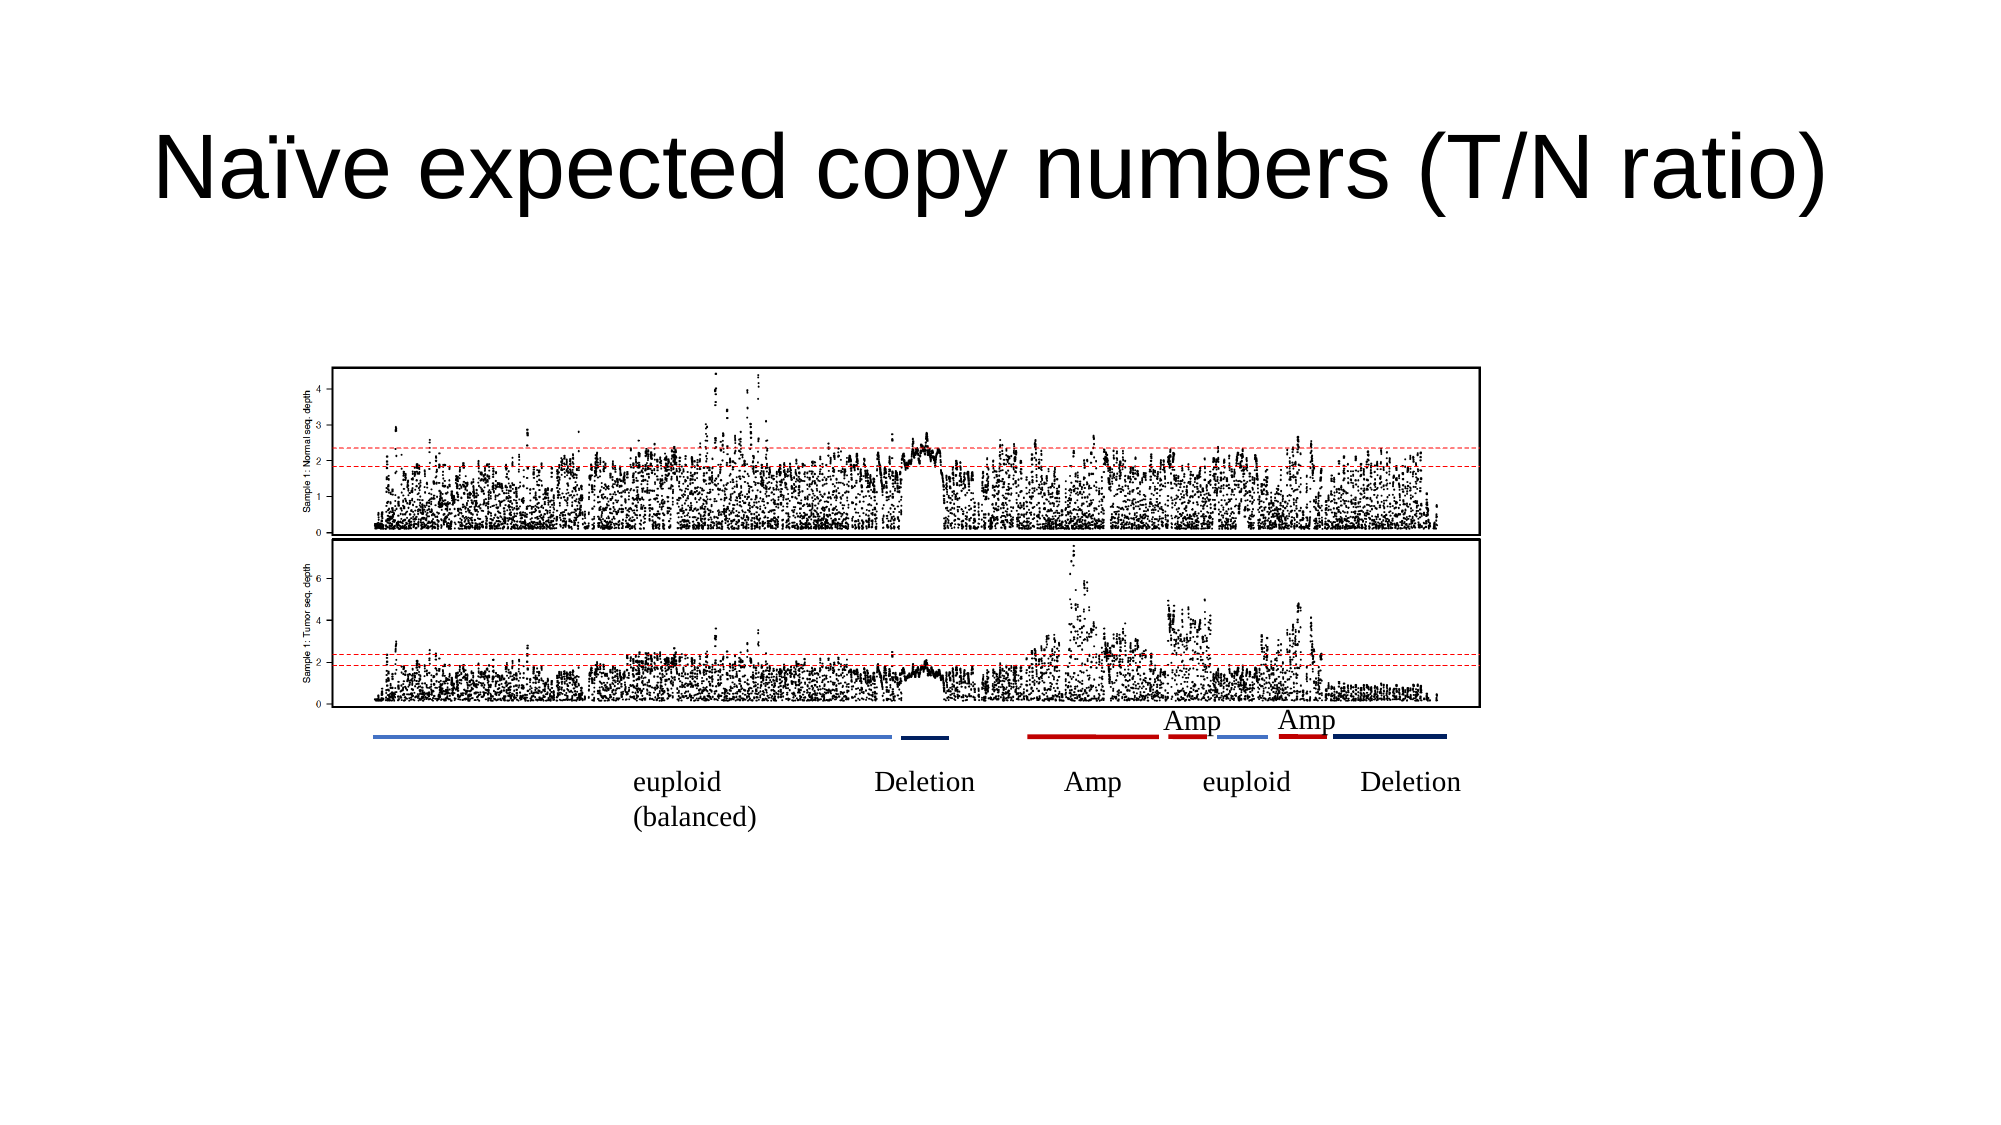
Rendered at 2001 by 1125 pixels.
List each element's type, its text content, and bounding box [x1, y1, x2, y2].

text_box Amp [1148, 710, 1237, 744]
text_box Amp [1048, 754, 1138, 805]
text_box Amp [1263, 710, 1352, 743]
picture [299, 365, 1485, 710]
title Naïve expected copy numbers (T/N ratio) [137, 59, 1863, 278]
text_box Deletion [859, 754, 991, 805]
text_box euploid (balanced) [618, 754, 773, 840]
text_box euploid [1187, 754, 1307, 805]
text_box Deletion [1345, 754, 1477, 805]
